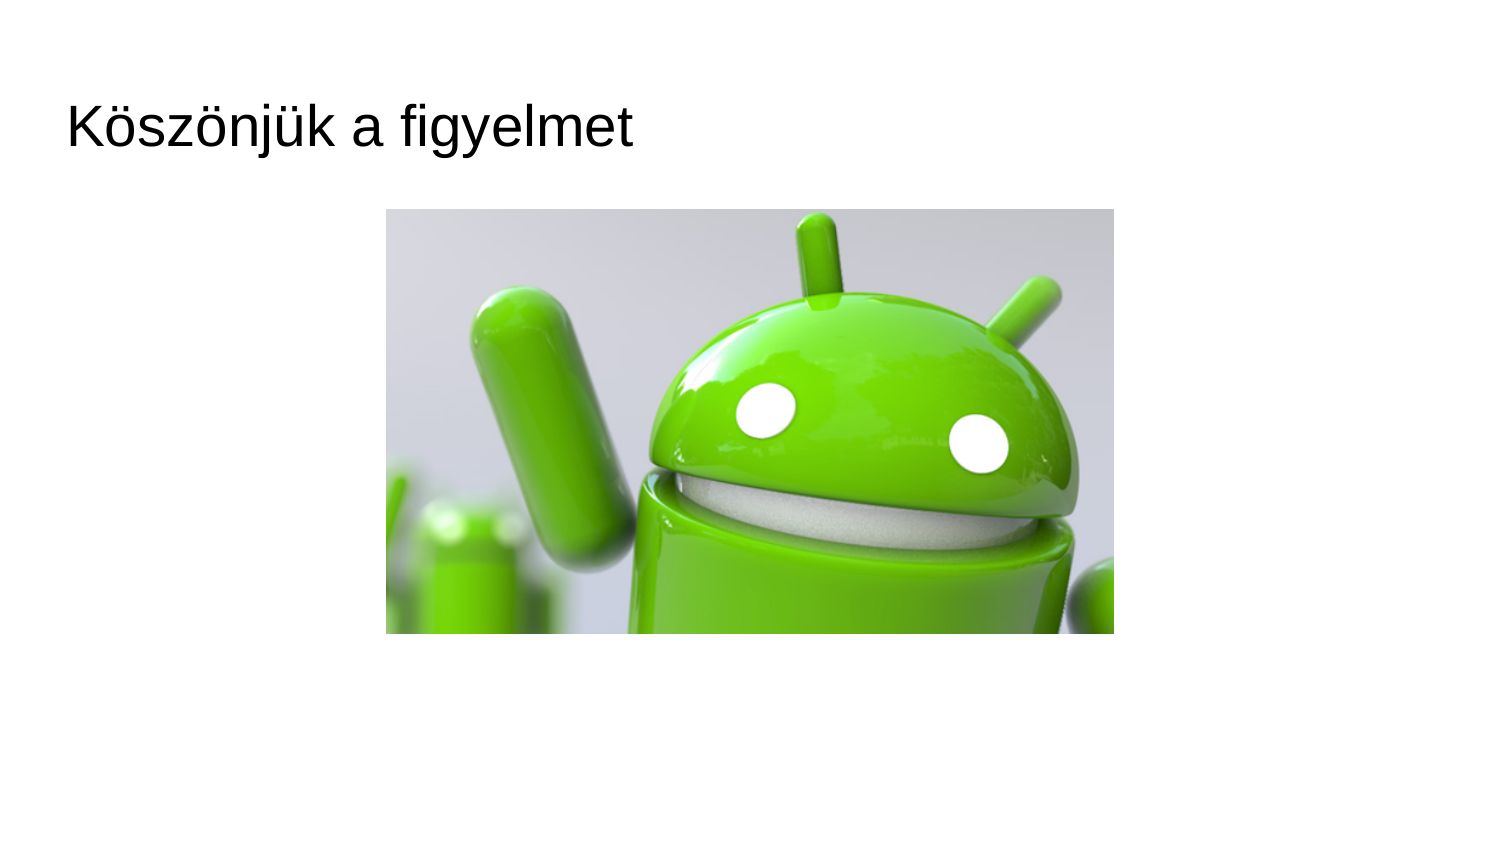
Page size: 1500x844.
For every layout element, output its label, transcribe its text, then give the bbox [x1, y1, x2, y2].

picture [386, 209, 1114, 635]
title Köszönjük a figyelmet [51, 72, 1449, 167]
